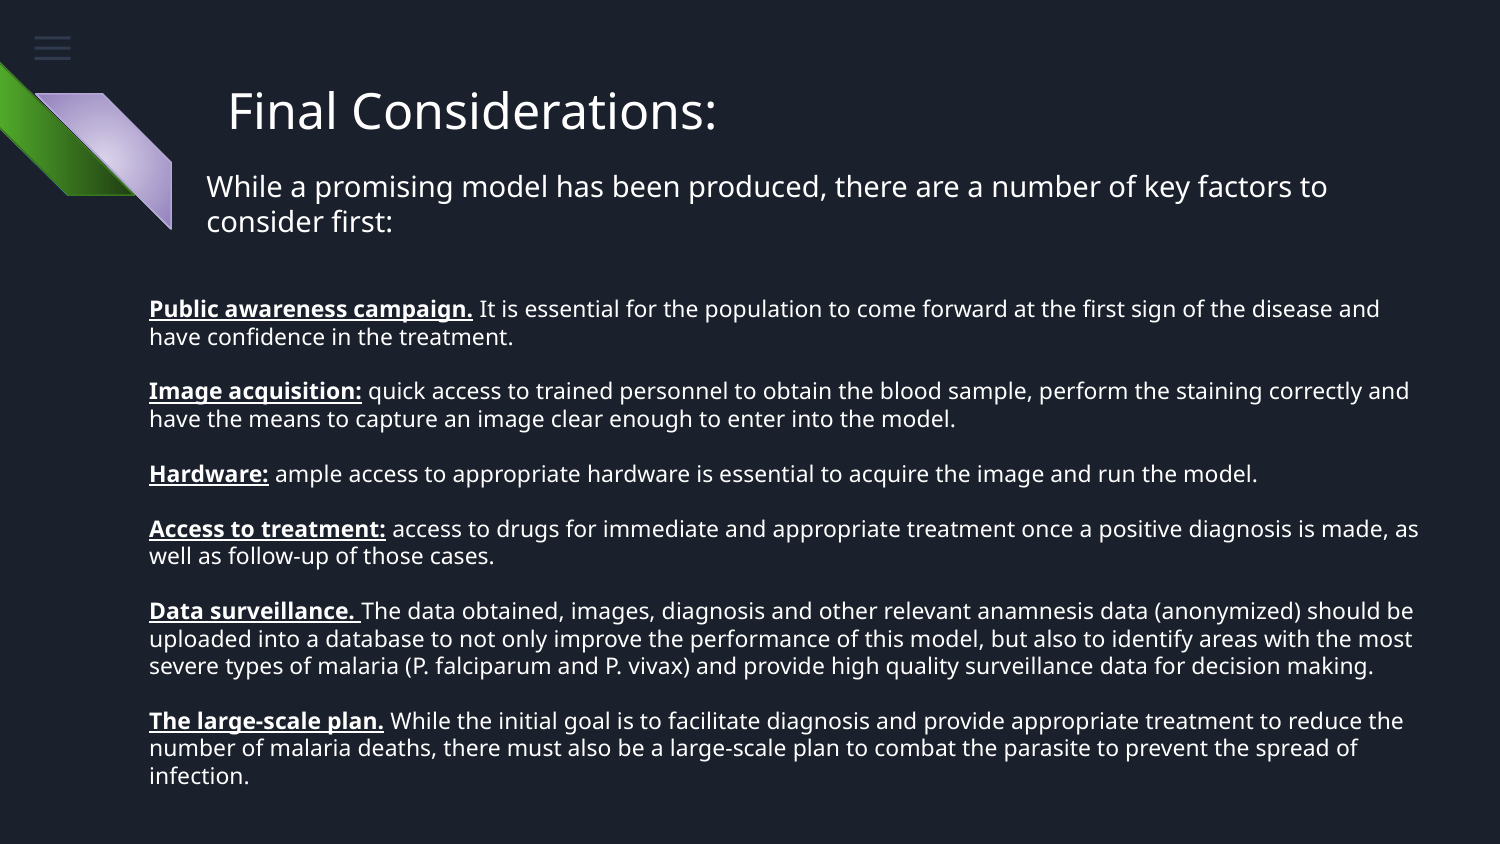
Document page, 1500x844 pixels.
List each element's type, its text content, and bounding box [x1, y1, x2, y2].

list While a promising model has been produced, there are a number of key factors to consider first: [191, 153, 1361, 279]
text_box [35, 93, 172, 229]
text_box Public awareness campaign. It is essential for the population to come forward at the first sign of the disease and have confidence in the treatment. Image acquisition: quick access to trained personnel to obtain the blood sample, perform the staining correctly and have the means to capture an image clear enough to enter into the model. Hardware: ample access to appropriate hardware is essential to acquire the image and run the model. Access to treatment: access to drugs for immediate and appropriate treatment once a positive diagnosis is made, as well as follow-up of those cases. Data surveillance. The data obtained, images, diagnosis and other relevant anamnesis data (anonymized) should be uploaded into a database to not only improve the performance of this model, but also to identify areas with the most severe types of malaria (P. falciparum and P. vivax) and provide high quality surveillance data for decision making. The large-scale plan. While the initial goal is to facilitate diagnosis and provide appropriate treatment to reduce the number of malaria deaths, there must also be a large-scale plan to combat the parasite to prevent the spread of infection. [134, 279, 1455, 804]
title Final Considerations: [212, 64, 1368, 215]
text_box [0, 63, 135, 196]
